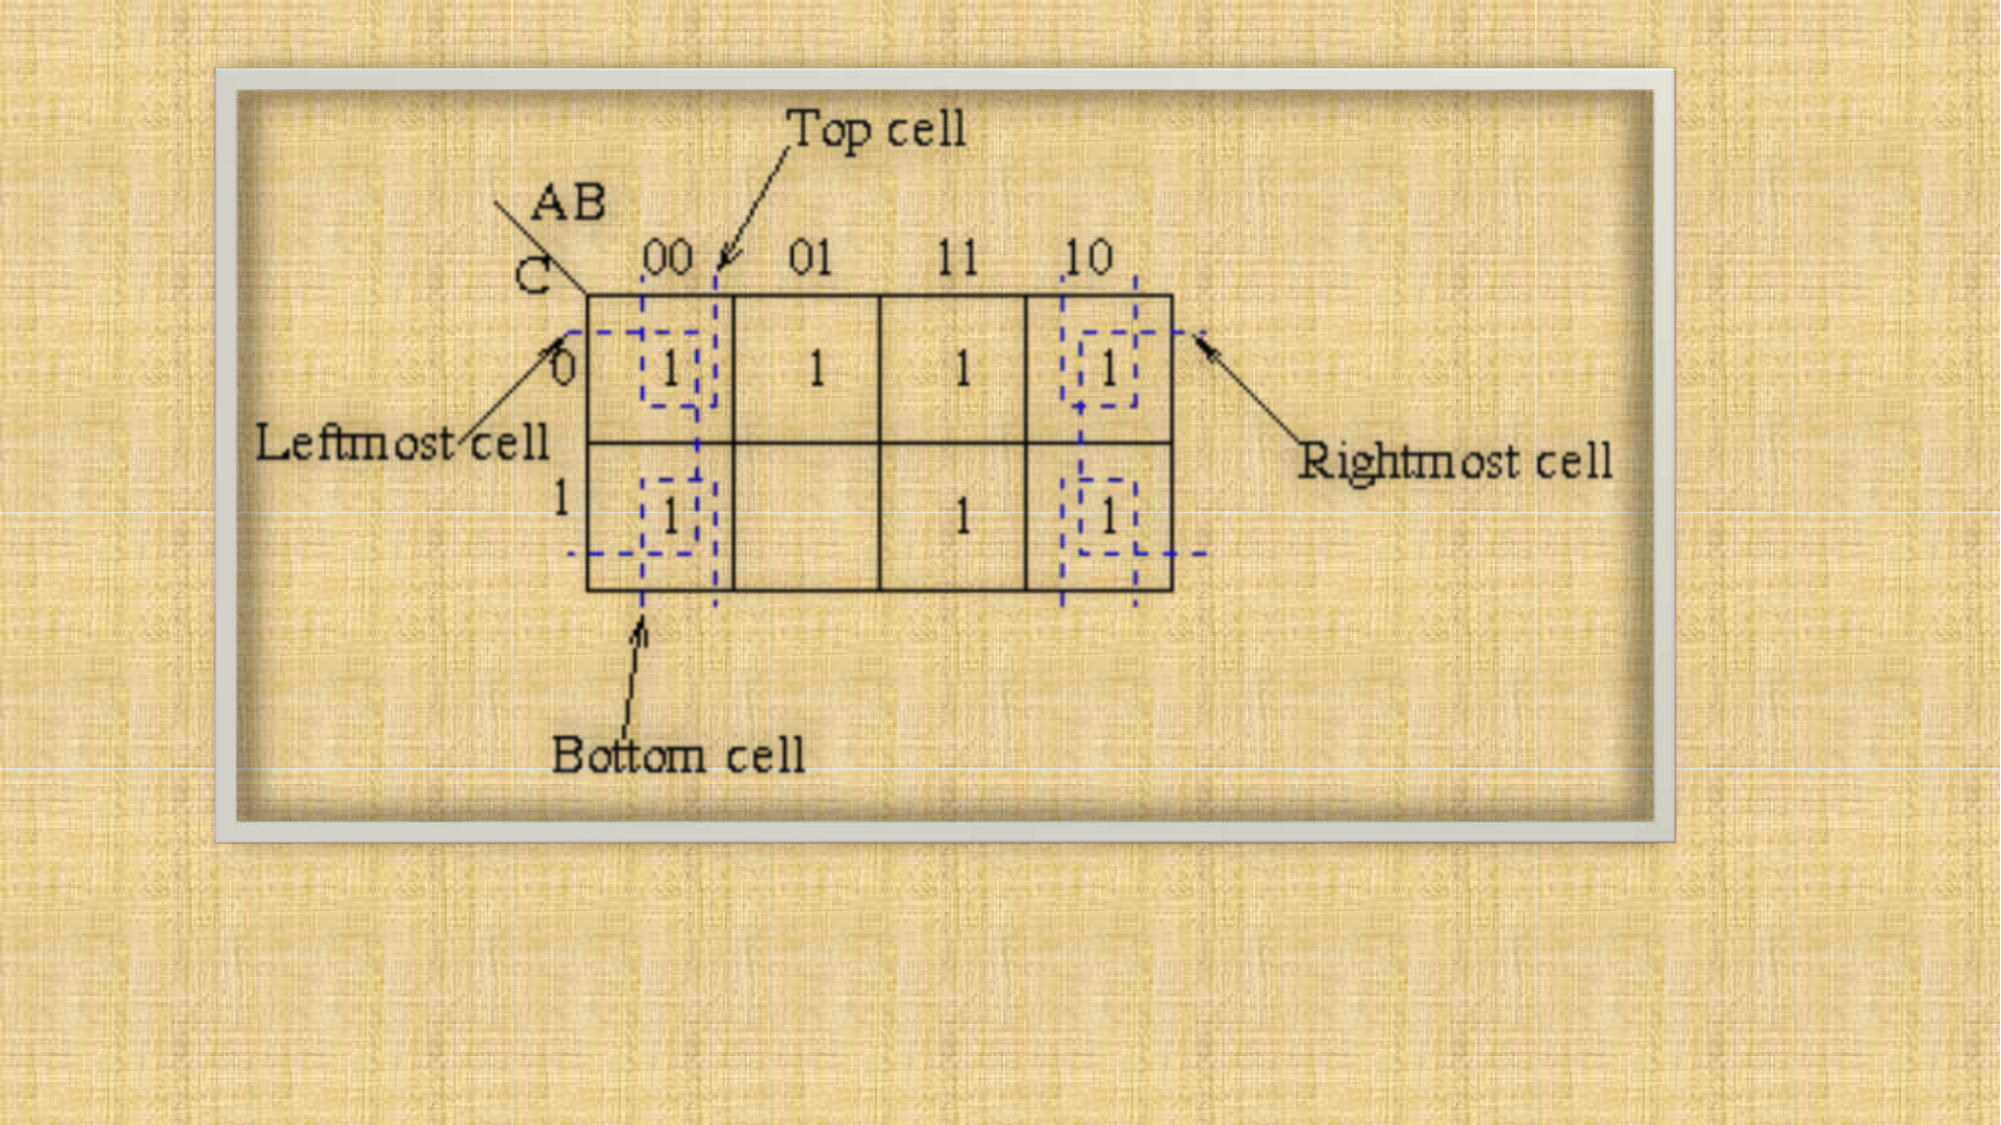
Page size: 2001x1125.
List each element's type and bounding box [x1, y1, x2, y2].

text_box [0, 0, 2000, 1125]
text_box [184, 27, 1706, 884]
